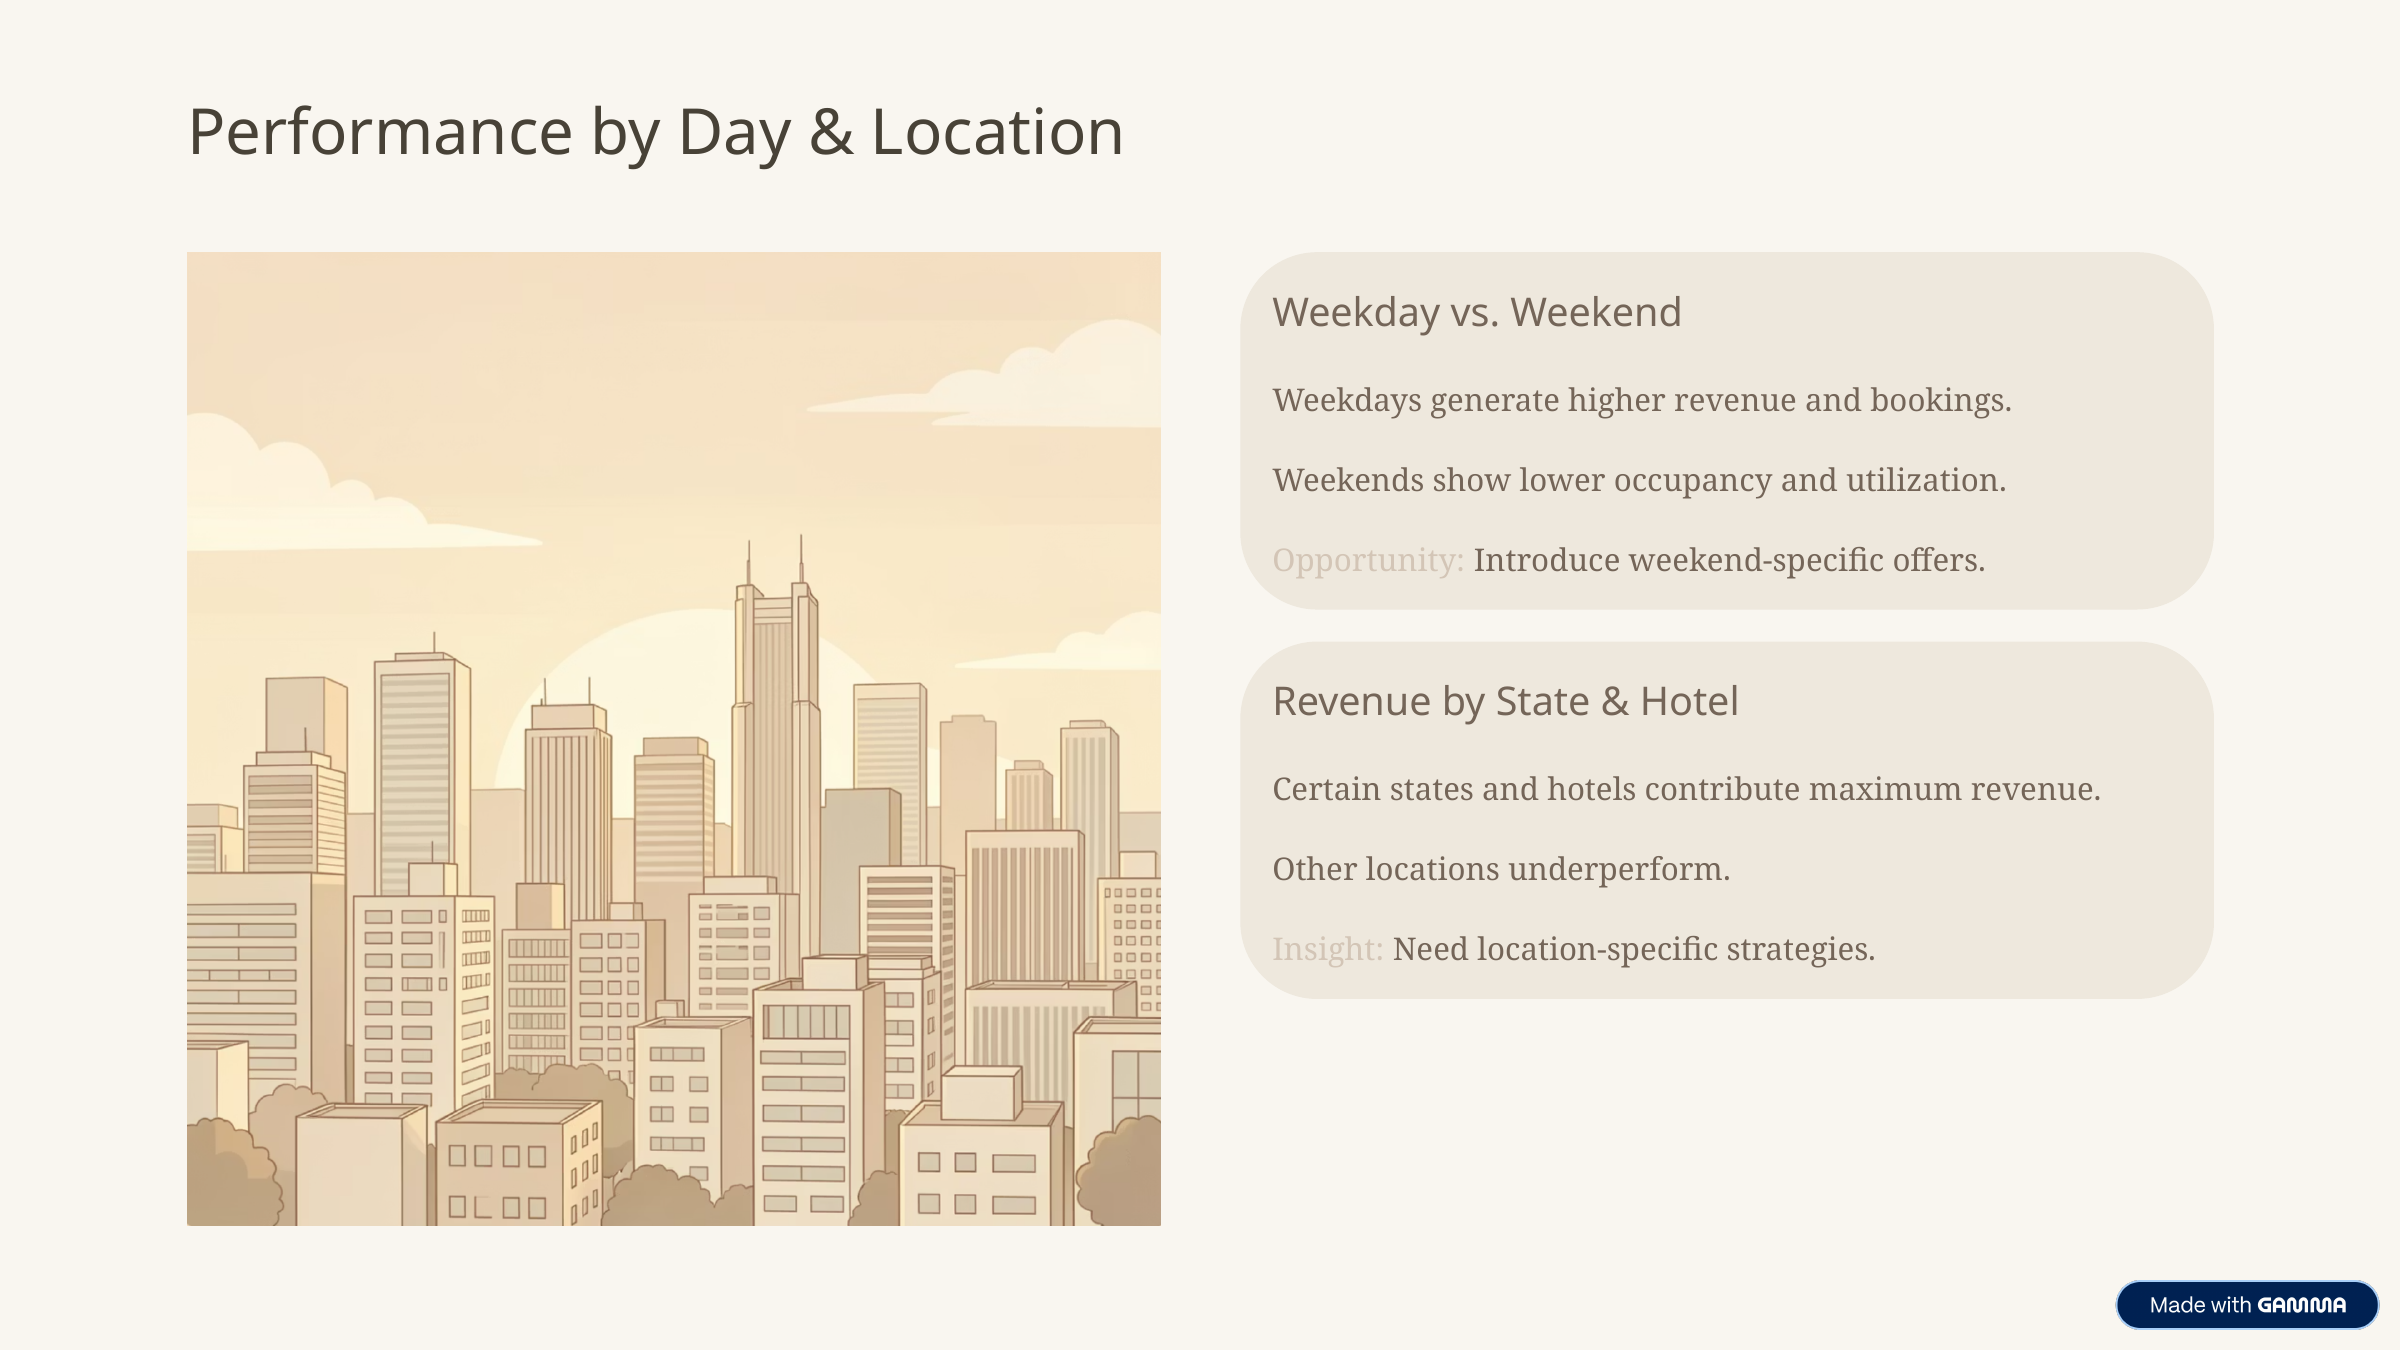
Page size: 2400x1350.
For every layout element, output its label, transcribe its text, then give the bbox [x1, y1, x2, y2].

text_box Weekday vs. Weekend [1272, 284, 1712, 335]
text_box Insight: Need location-specific strategies. [1272, 915, 2182, 967]
text_box [1240, 252, 2214, 610]
picture [187, 252, 1161, 1226]
text_box Opportunity: Introduce weekend-specific offers. [1272, 526, 2182, 578]
picture [2106, 1271, 2389, 1339]
text_box [1240, 641, 2214, 999]
text_box Certain states and hotels contribute maximum revenue. [1272, 755, 2182, 807]
text_box Performance by Day & Location [187, 88, 1186, 169]
text_box Weekends show lower occupancy and utilization. [1272, 446, 2182, 498]
text_box Revenue by State & Hotel [1272, 673, 1770, 724]
text_box Weekdays generate higher revenue and bookings. [1272, 366, 2182, 418]
text_box Other locations underperform. [1272, 835, 2182, 887]
